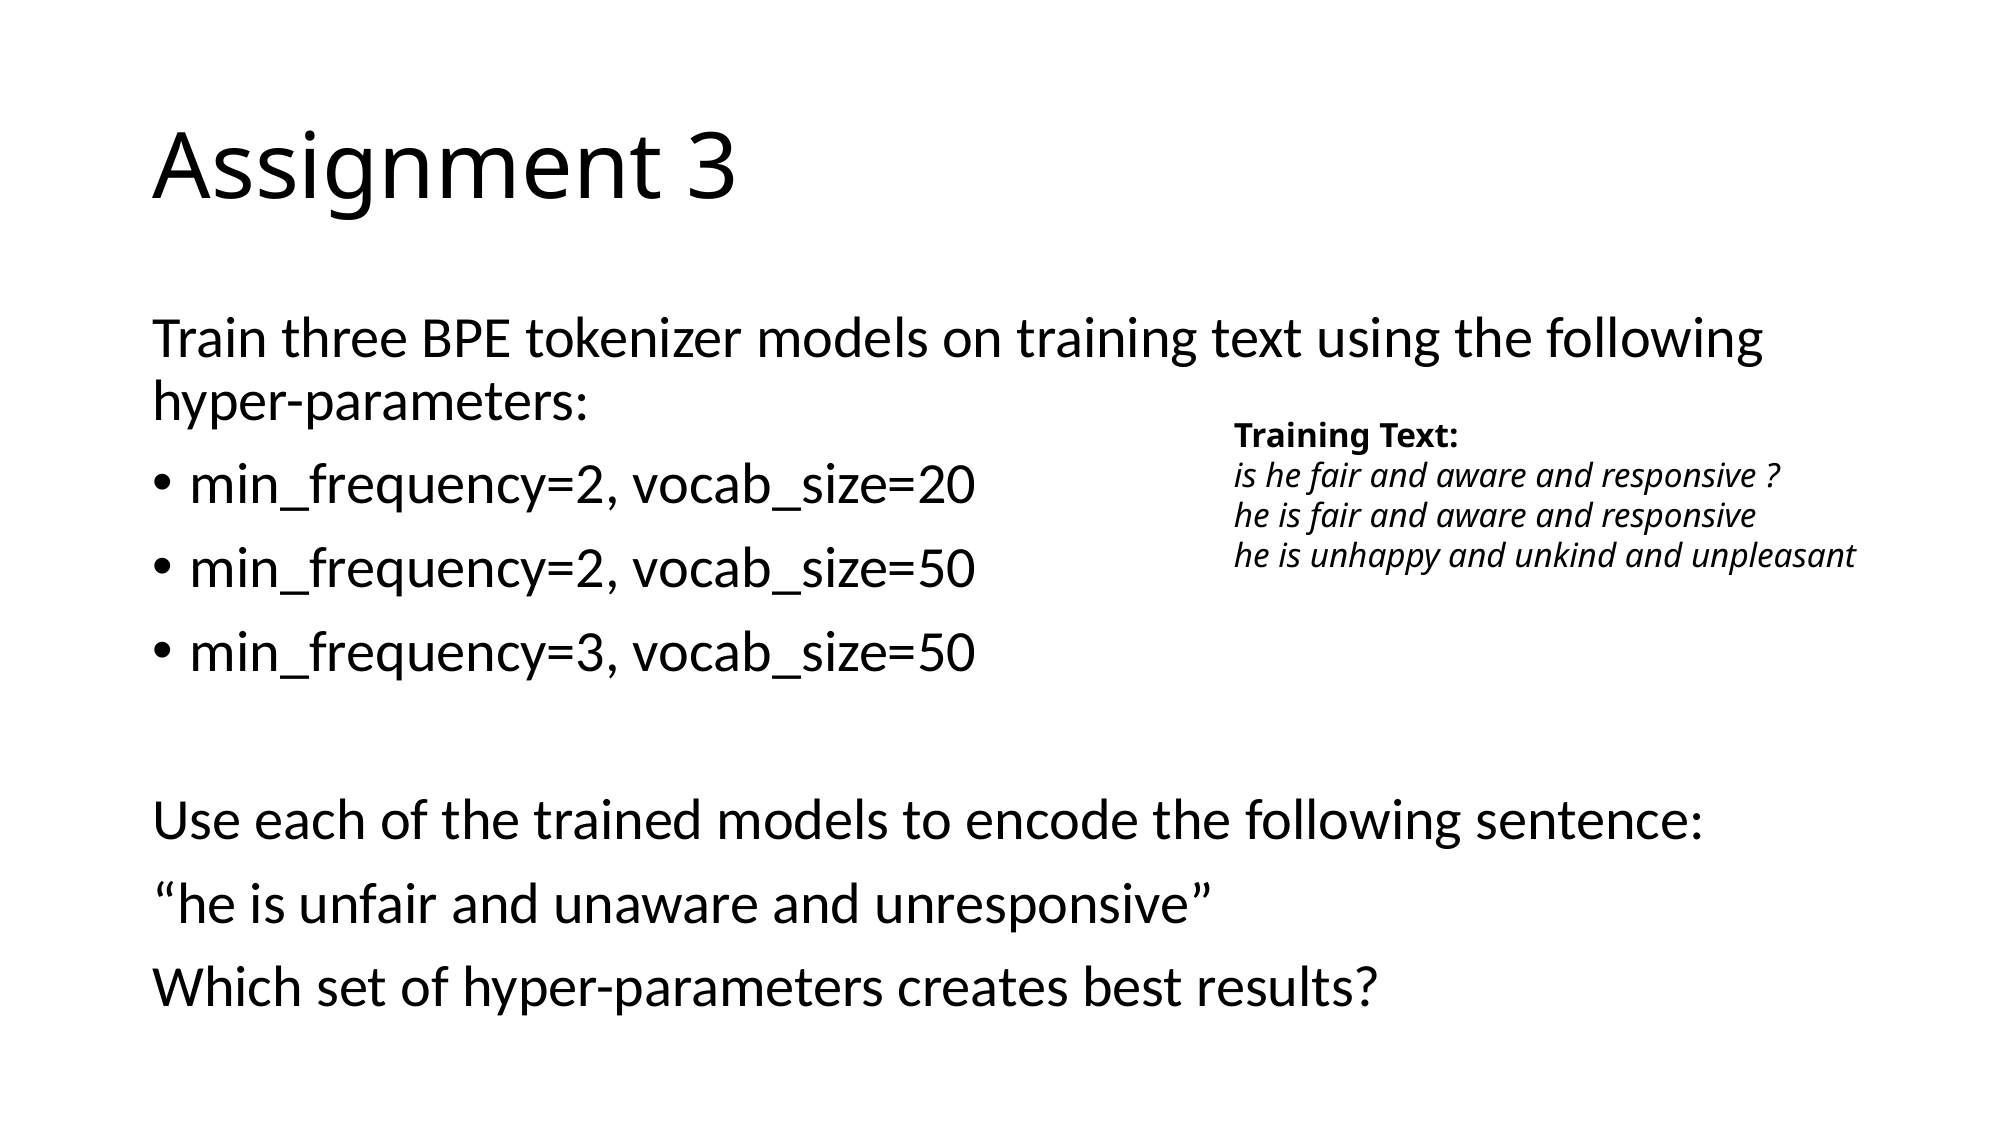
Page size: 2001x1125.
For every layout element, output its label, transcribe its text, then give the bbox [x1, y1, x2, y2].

list Train three BPE tokenizer models on training text using the following hyper-parameters: min_frequency=2, vocab_size=20 min_frequency=2, vocab_size=50 min_frequency=3, vocab_size=50 Use each of the trained models to encode the following sentence: “he is unfair and unaware and unresponsive” Which set of hyper-parameters creates best results? [137, 299, 1863, 1014]
title Assignment 3 [137, 59, 1863, 278]
text_box Training Text: is he fair and aware and responsive ? he is fair and aware and responsive he is unhappy and unkind and unpleasant [1218, 407, 1882, 582]
